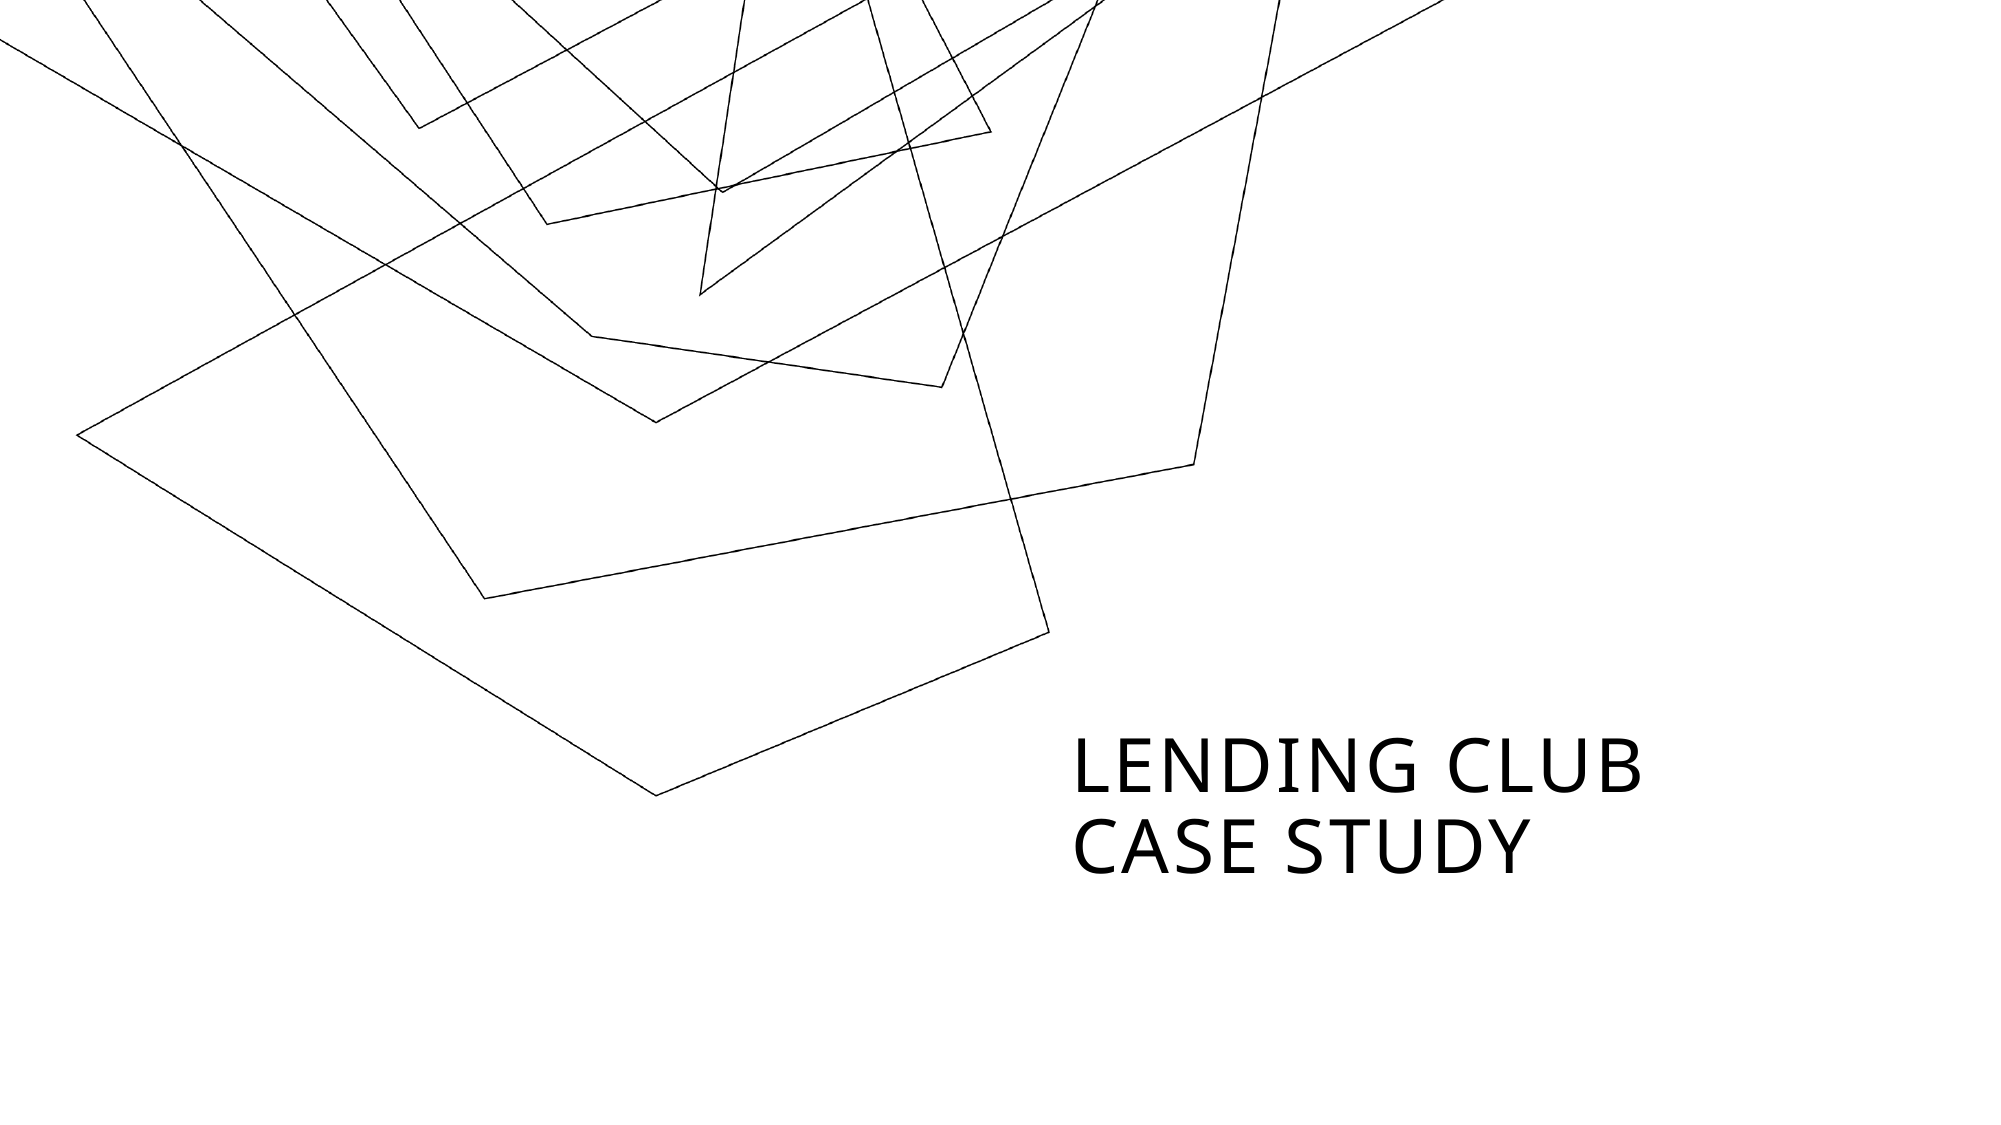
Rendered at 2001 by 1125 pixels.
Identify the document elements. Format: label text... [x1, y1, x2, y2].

title Lending Club Case study [1056, 546, 1868, 1072]
picture [0, 0, 1557, 830]
